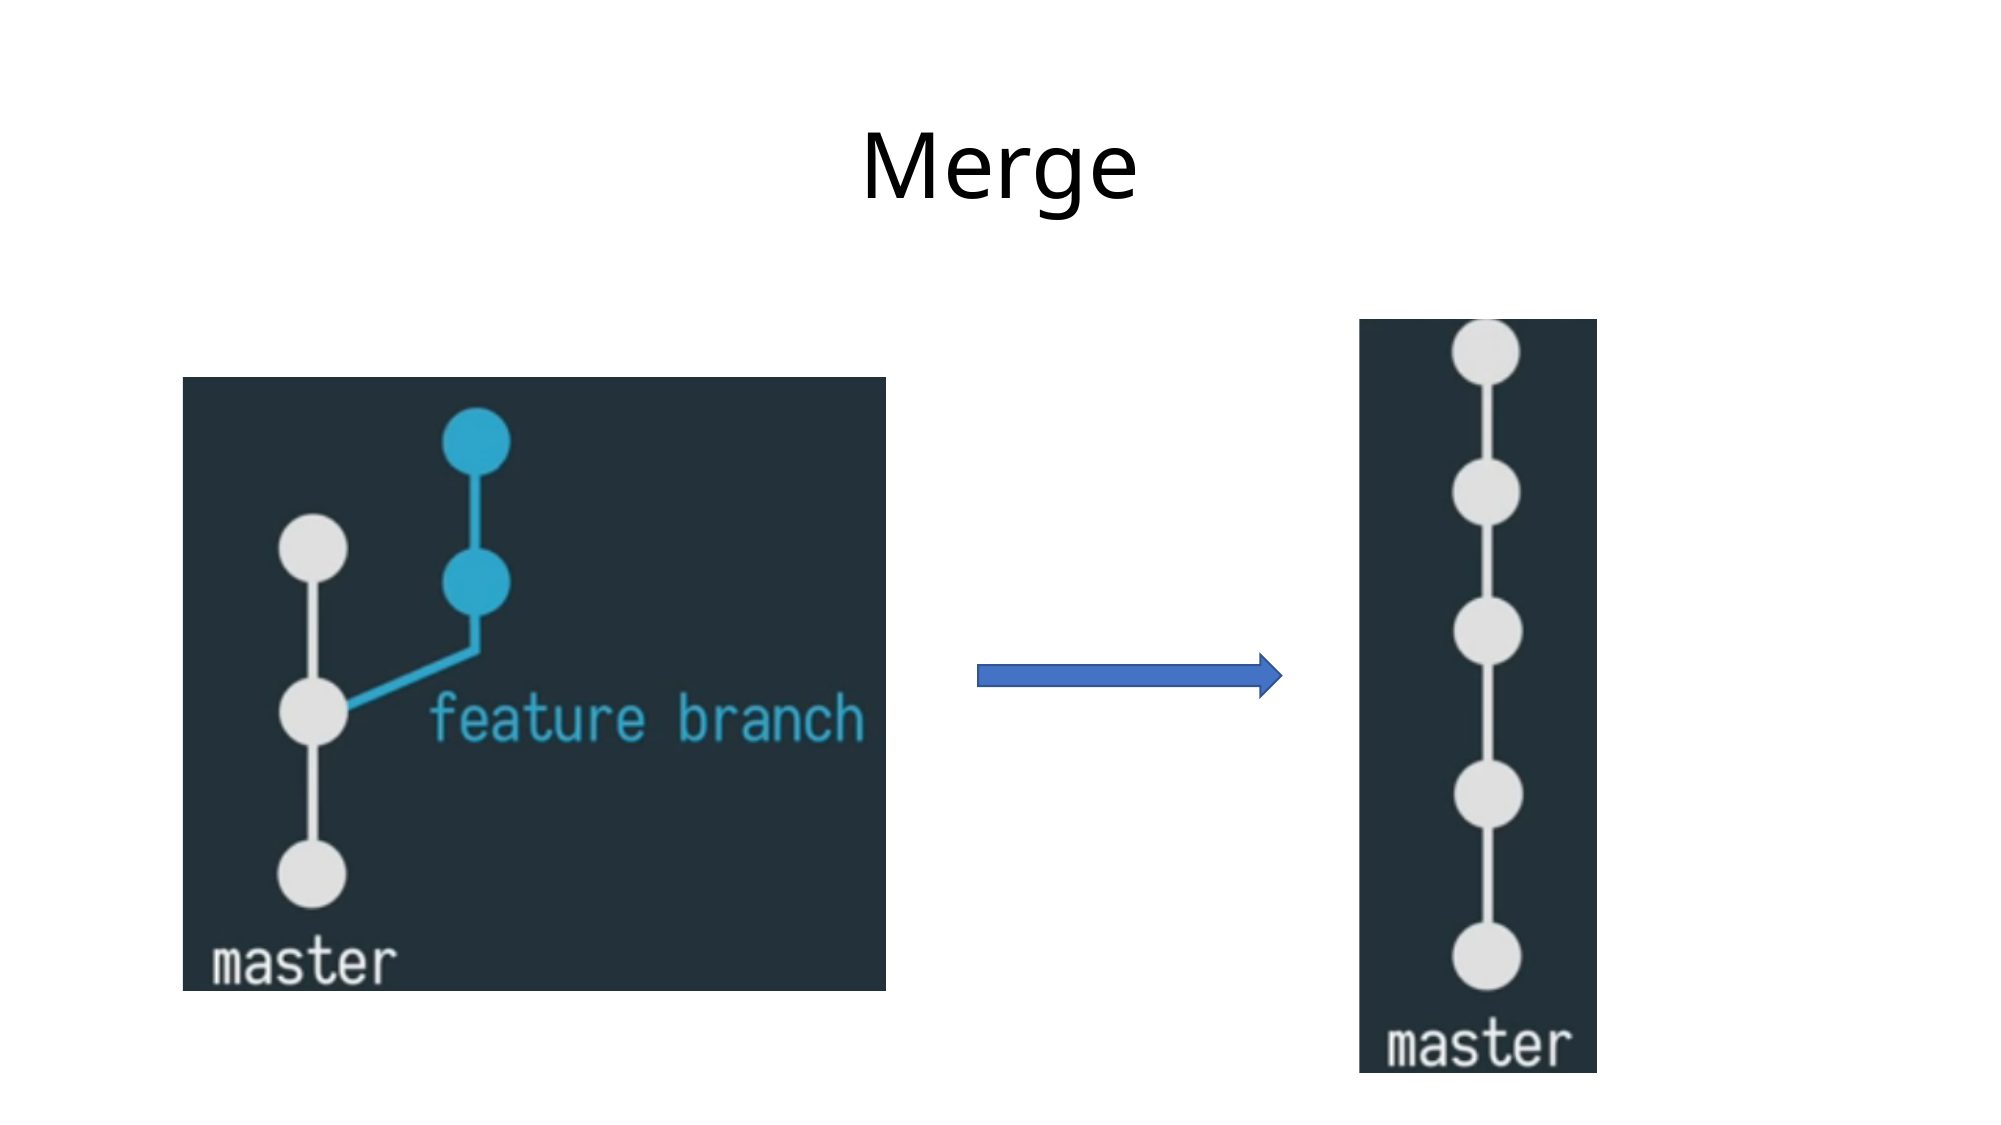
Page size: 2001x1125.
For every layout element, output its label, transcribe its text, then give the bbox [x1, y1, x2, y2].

picture [1359, 319, 1597, 1074]
title Merge [137, 59, 1863, 278]
text_box [977, 652, 1283, 699]
picture [182, 377, 886, 991]
